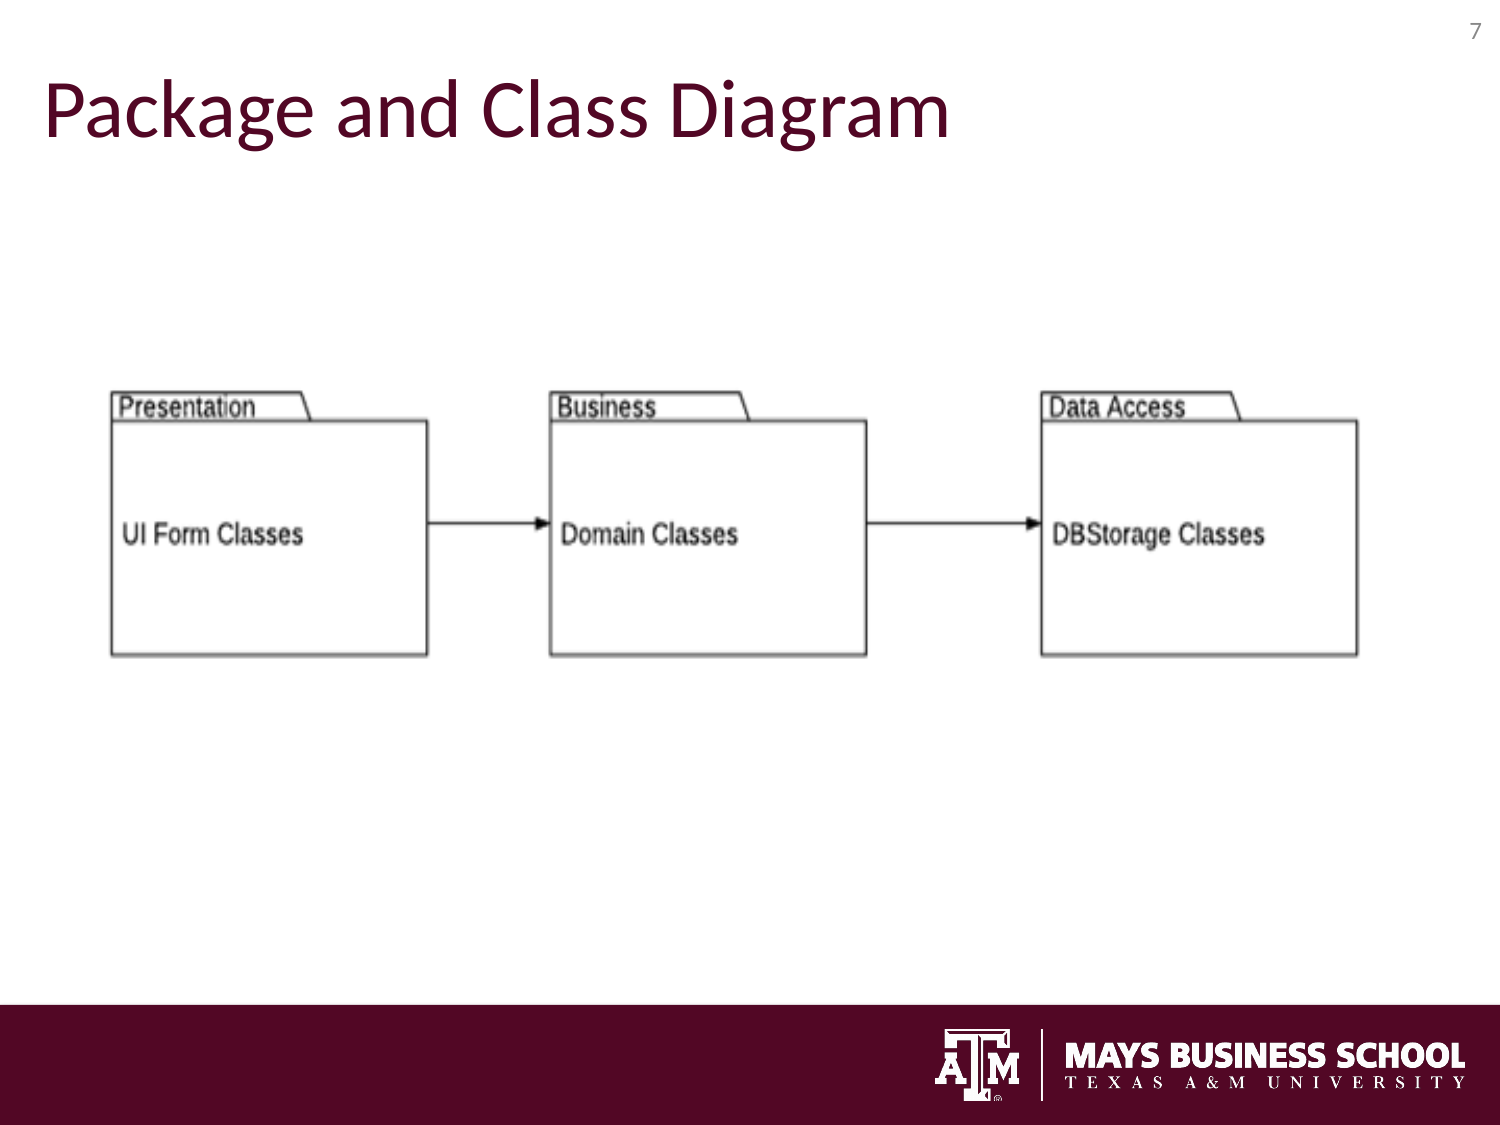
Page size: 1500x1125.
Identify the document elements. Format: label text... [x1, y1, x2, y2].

slide_number 7 [1147, 0, 1498, 60]
title Package and Class Diagram [28, 24, 1379, 184]
picture [935, 1029, 1465, 1101]
picture [80, 354, 1432, 693]
